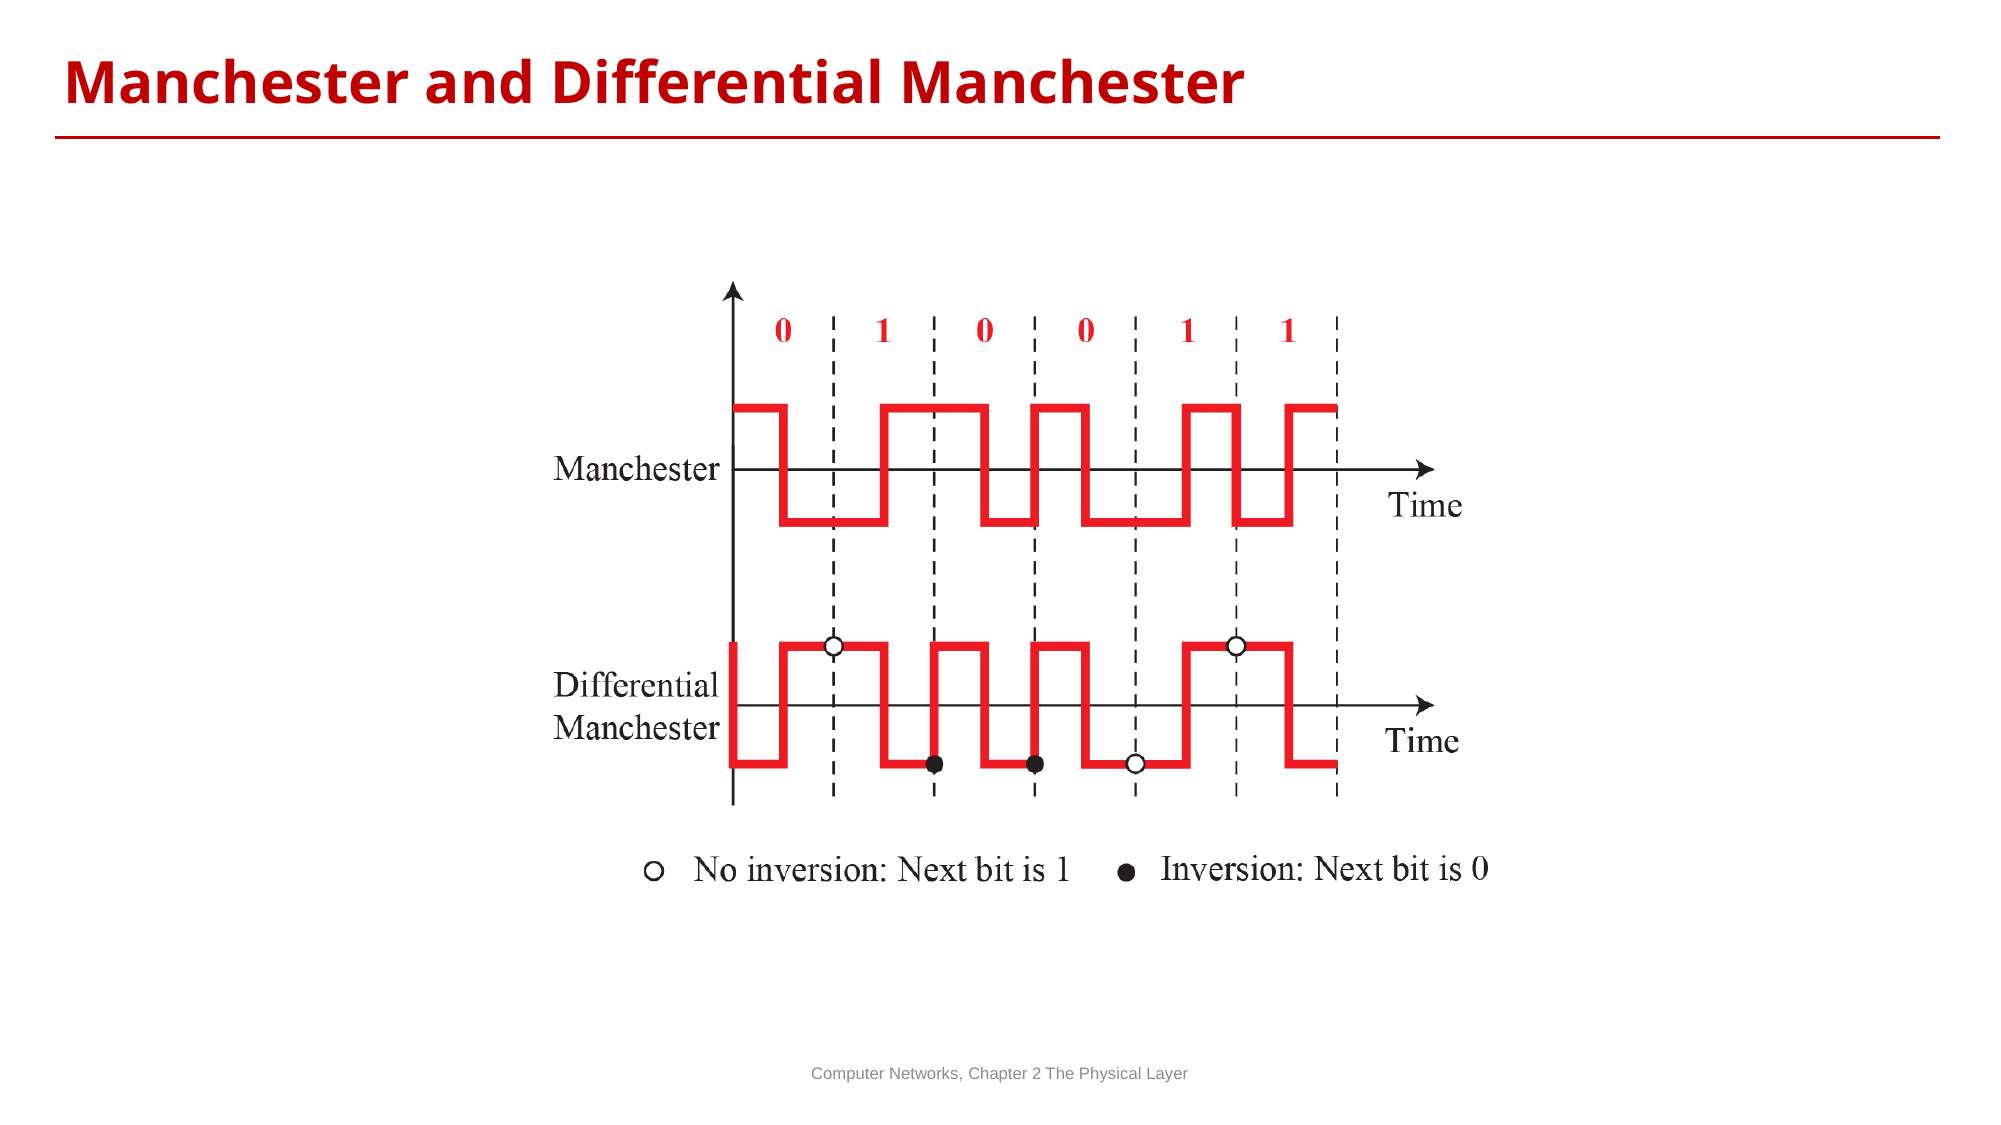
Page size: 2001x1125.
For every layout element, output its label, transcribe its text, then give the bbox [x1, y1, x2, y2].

picture [553, 281, 1489, 892]
footer Computer Networks, Chapter 2 The Physical Layer [662, 1042, 1338, 1103]
text_box Manchester and Differential Manchester [48, 46, 1883, 125]
